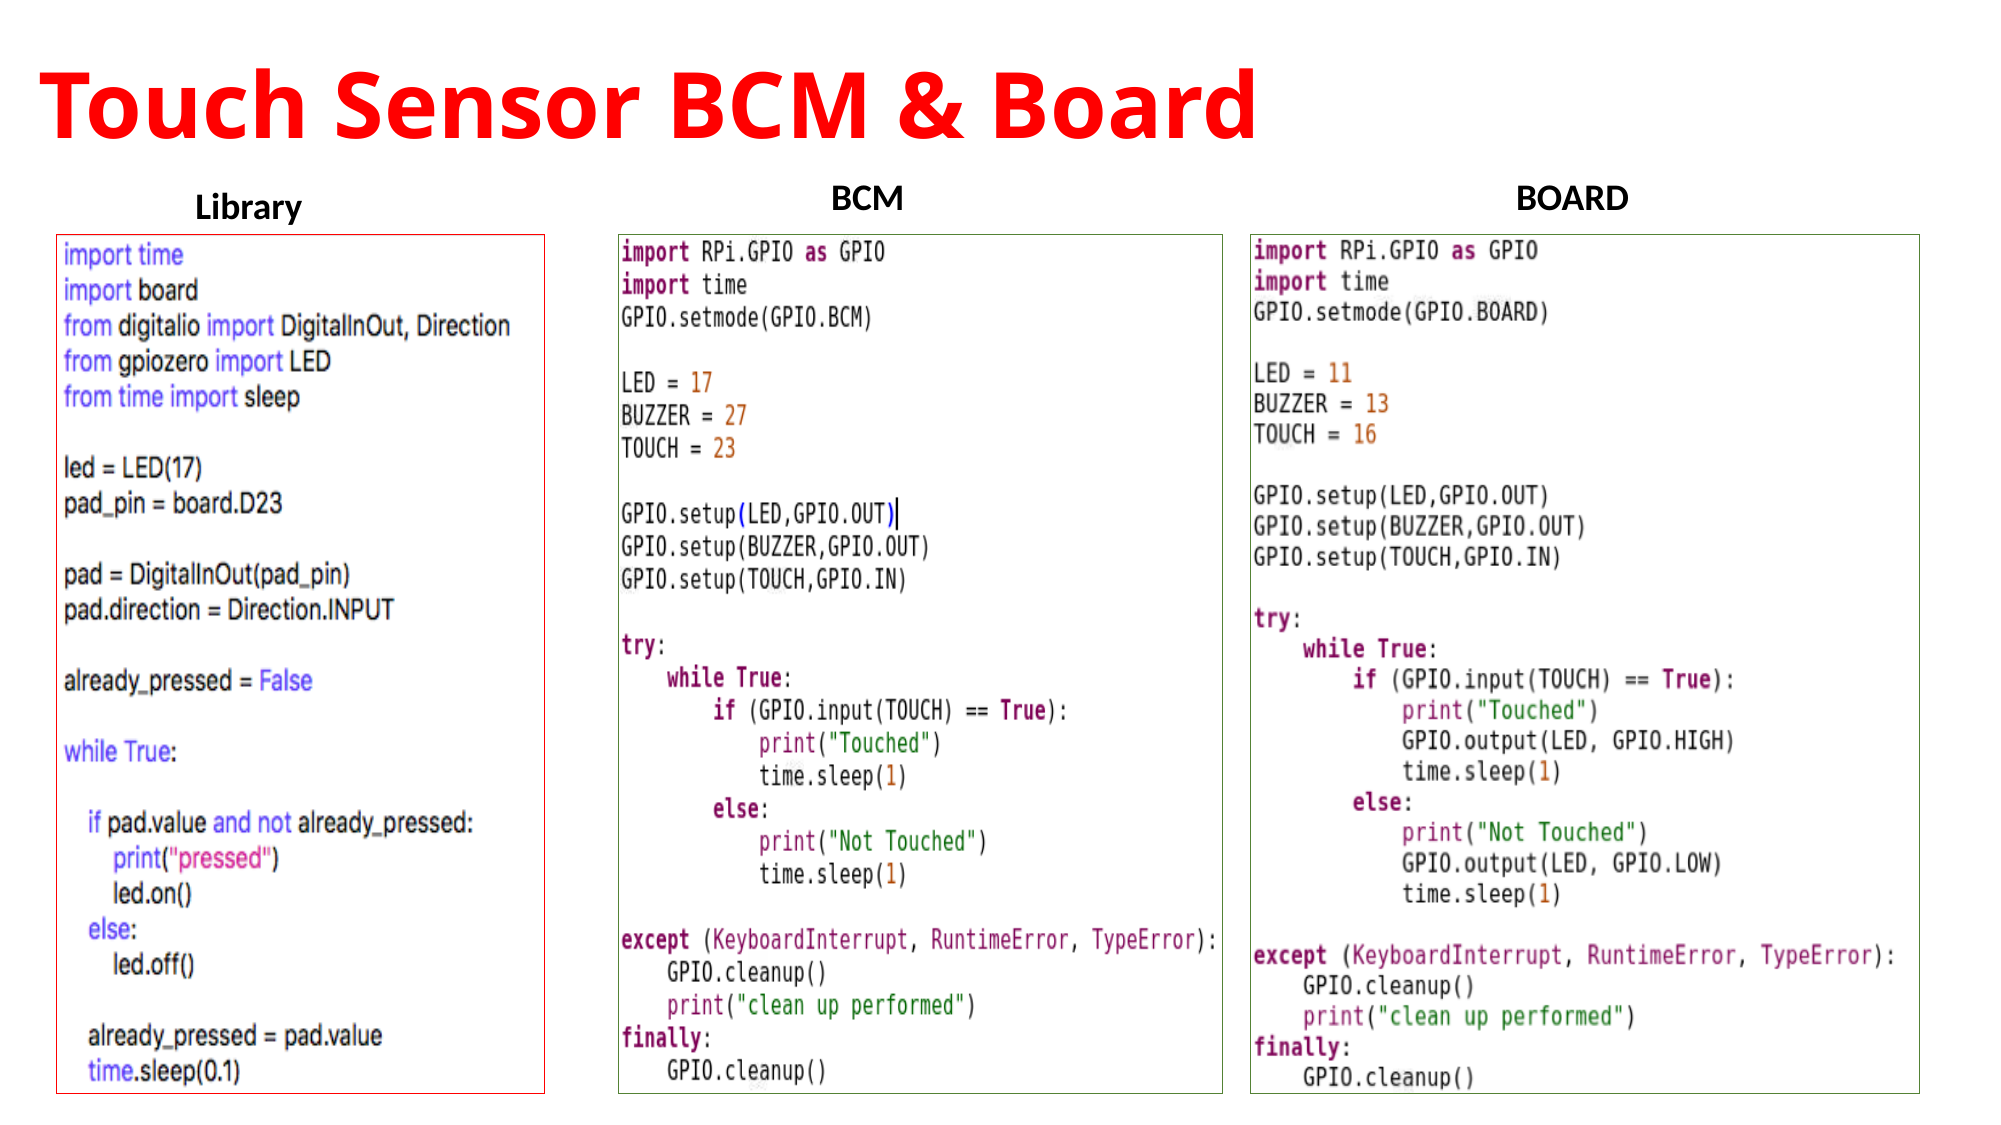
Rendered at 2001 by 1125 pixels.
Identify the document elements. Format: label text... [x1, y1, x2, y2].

picture [618, 234, 1223, 1094]
picture [56, 234, 545, 1094]
title Touch Sensor BCM & Board [23, 0, 1749, 218]
picture [1250, 234, 1920, 1094]
text_box BCM [816, 165, 920, 226]
text_box Library [180, 174, 318, 234]
text_box BOARD [1501, 165, 1645, 226]
